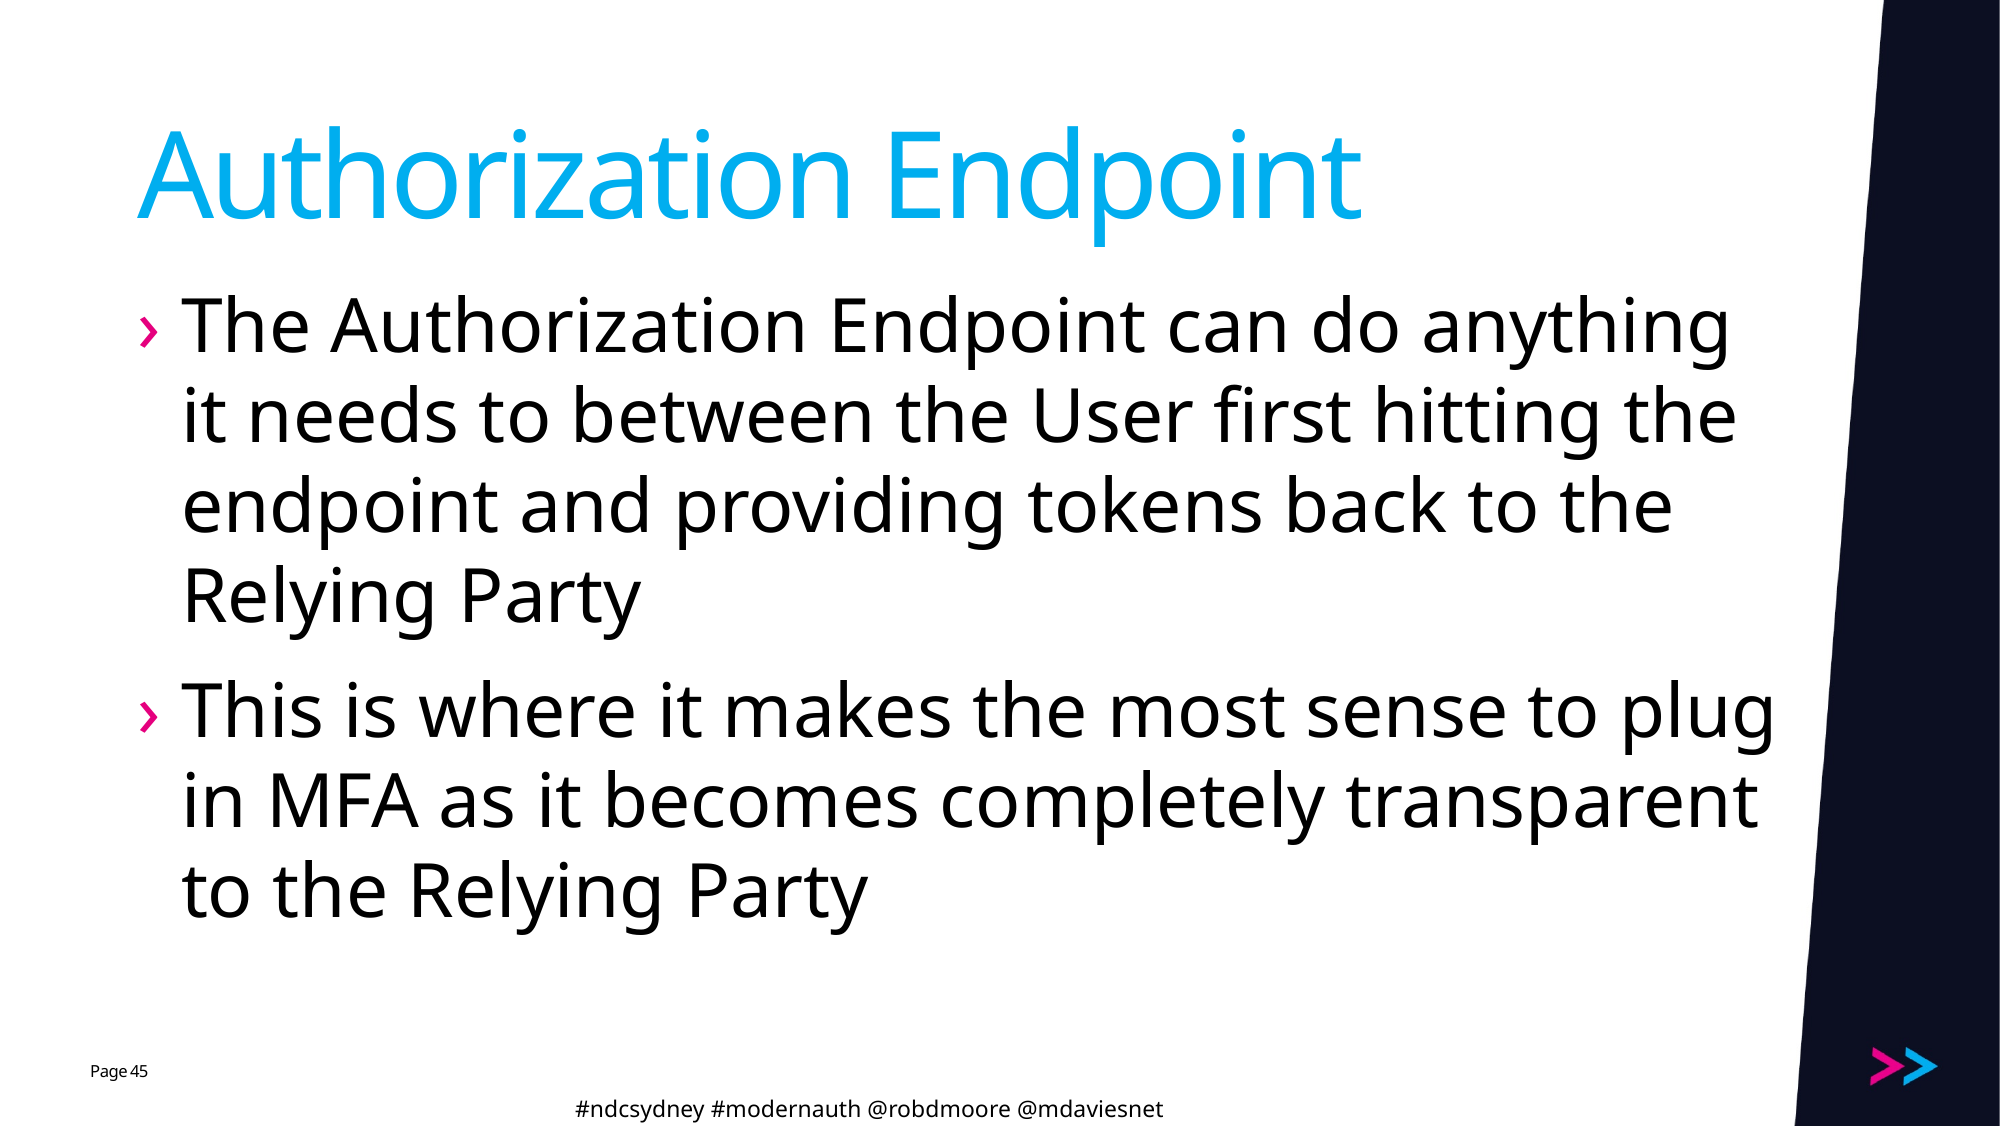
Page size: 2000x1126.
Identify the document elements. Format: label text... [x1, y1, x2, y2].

title Authorization Endpoint [137, 54, 1786, 243]
list The Authorization Endpoint can do anything it needs to between the User first hitting the endpoint and providing tokens back to the Relying Party This is where it makes the most sense to plug in MFA as it becomes completely transparent to the Relying Party [137, 277, 1786, 1021]
picture [0, 0, 2000, 1126]
slide_number 45 [130, 1061, 166, 1113]
